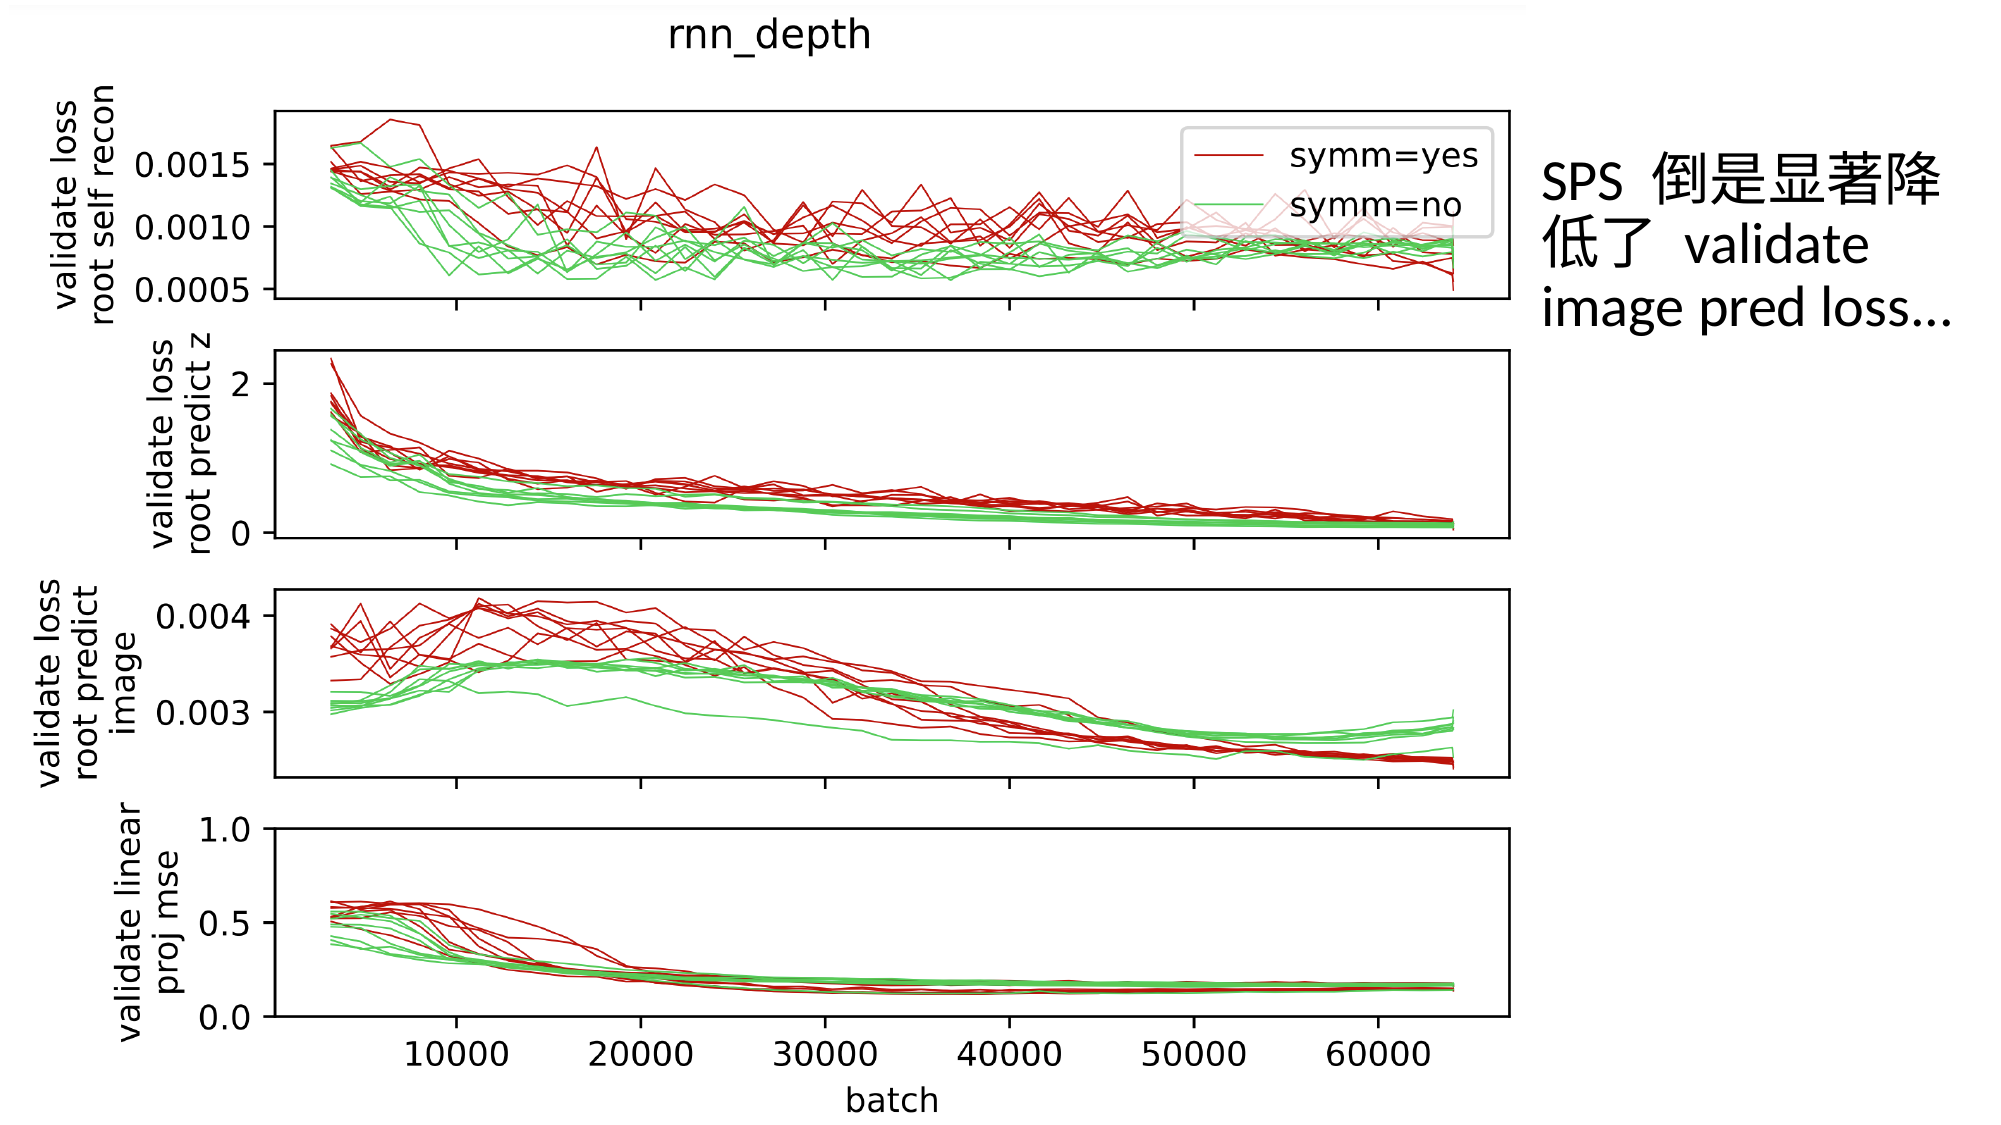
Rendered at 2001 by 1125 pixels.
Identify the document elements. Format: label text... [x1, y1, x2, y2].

picture [9, 5, 1526, 1125]
list SPS 倒是显著降低了 validate image pred loss... [1526, 142, 1972, 857]
